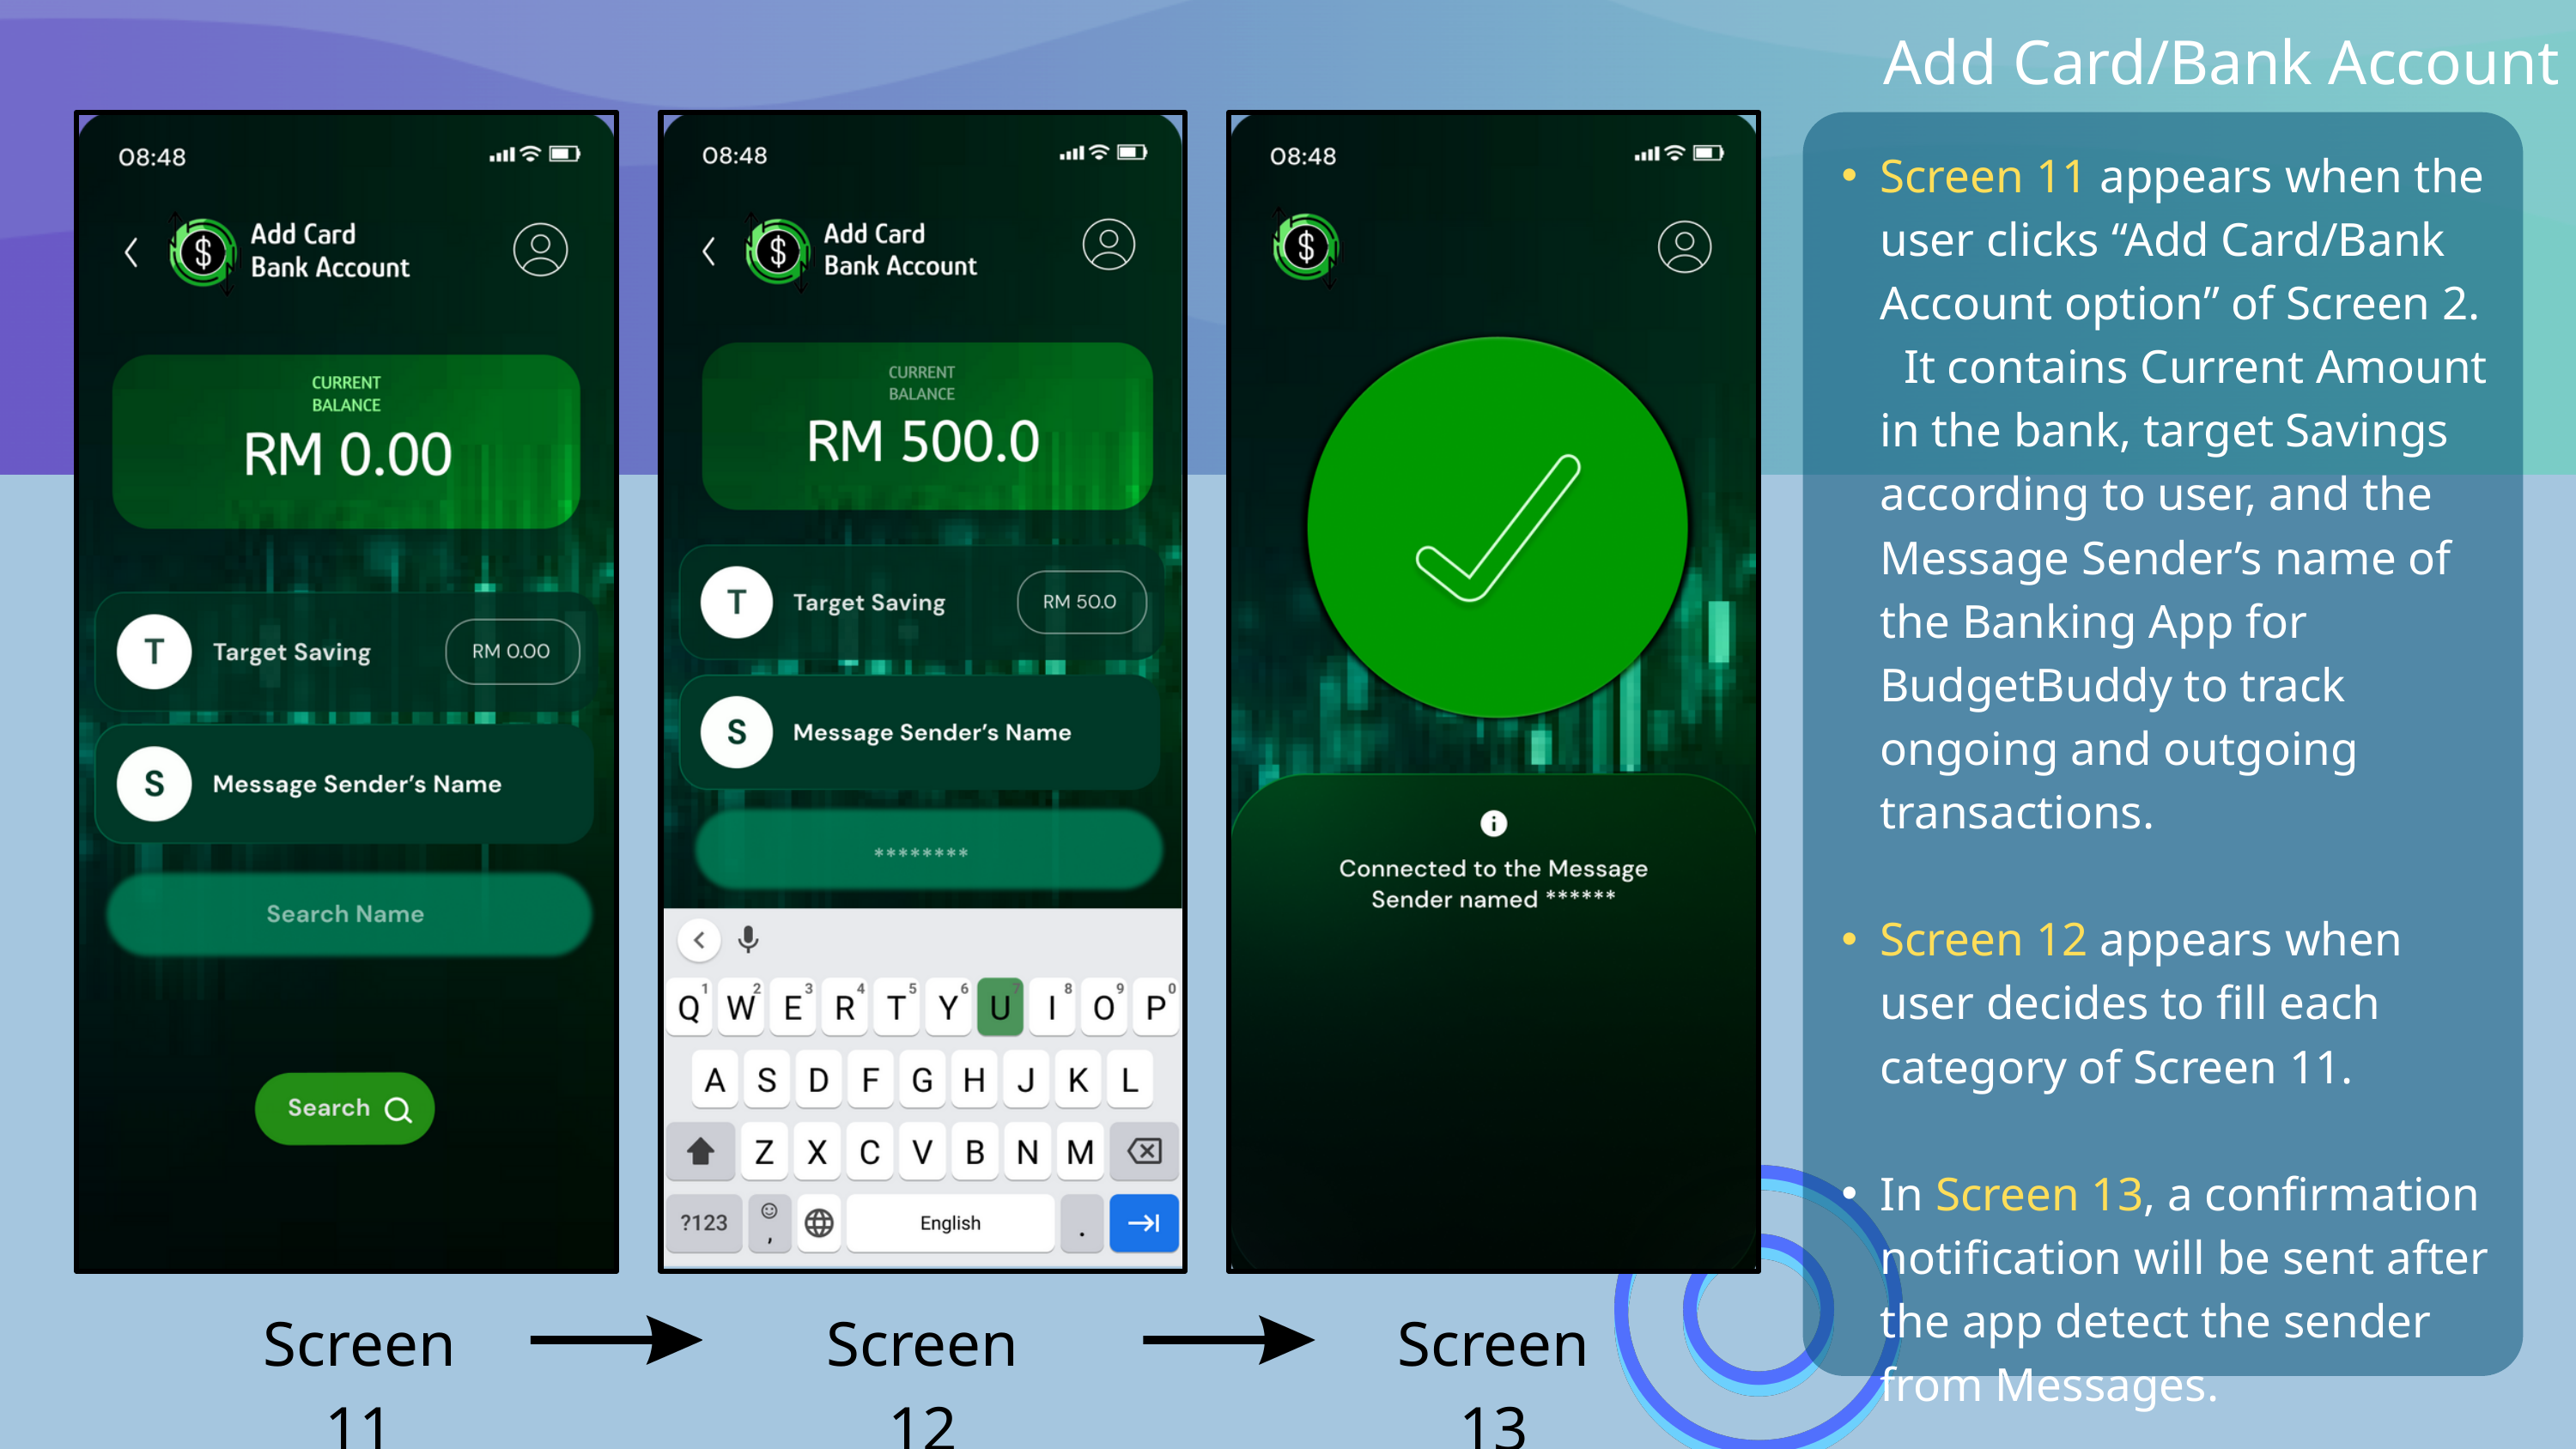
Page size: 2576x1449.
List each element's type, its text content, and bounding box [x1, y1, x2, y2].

text_box Screen 13 [1364, 1293, 1624, 1449]
text_box [0, 0, 2576, 475]
text_box Screen 11 [230, 1293, 489, 1449]
text_box Screen 12 [793, 1293, 1053, 1449]
text_box Add Card/Bank Account [1868, 11, 2576, 97]
text_box [530, 1315, 703, 1365]
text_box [1802, 112, 2524, 1377]
text_box [1229, 112, 1759, 1271]
text_box [1143, 1315, 1315, 1365]
text_box Screen 11 appears when the user clicks “Add Card/Bank Account option” of Screen 2. It contains Current Amount in the bank, target Savings according to user, and the Message Sender’s name of the Banking App for BudgetBuddy to track ongoing and outgoing transactions. Screen 12 appears when user decides to fill each category of Screen 11. In Screen 13, a confirmation notification will be sent after the app detect the sender from Messages. [1802, 1382, 2500, 1411]
text_box [660, 112, 1185, 1271]
text_box [76, 112, 617, 1271]
text_box [1614, 1165, 1903, 1449]
